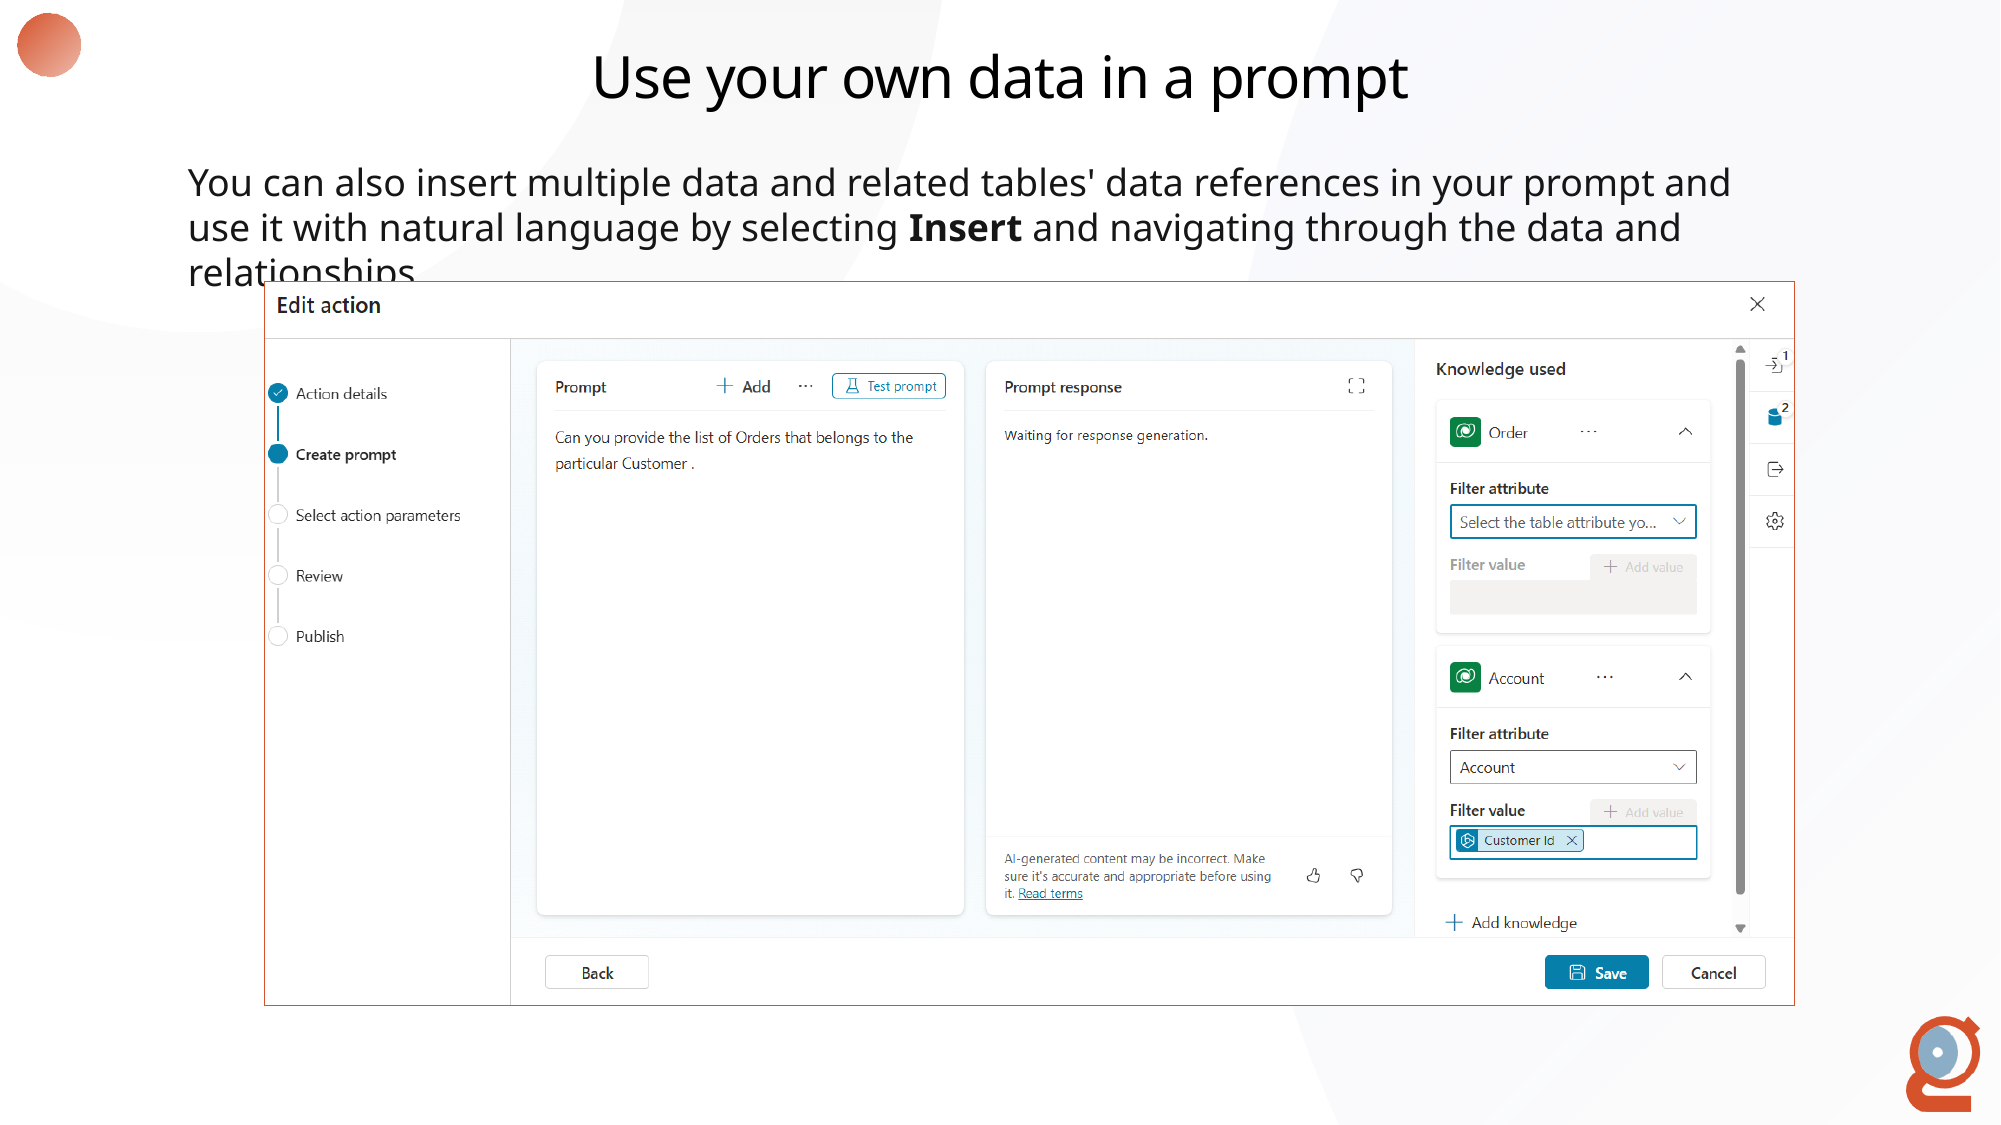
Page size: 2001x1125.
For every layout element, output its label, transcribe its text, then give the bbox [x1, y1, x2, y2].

picture [1906, 1016, 1983, 1112]
text_box You can also insert multiple data and related tables' data references in your prompt and use it with natural language by selecting Insert and navigating through the data and relationships. [173, 151, 1795, 302]
text_box Use your own data in a prompt [96, 40, 1904, 111]
picture [264, 281, 1795, 1006]
